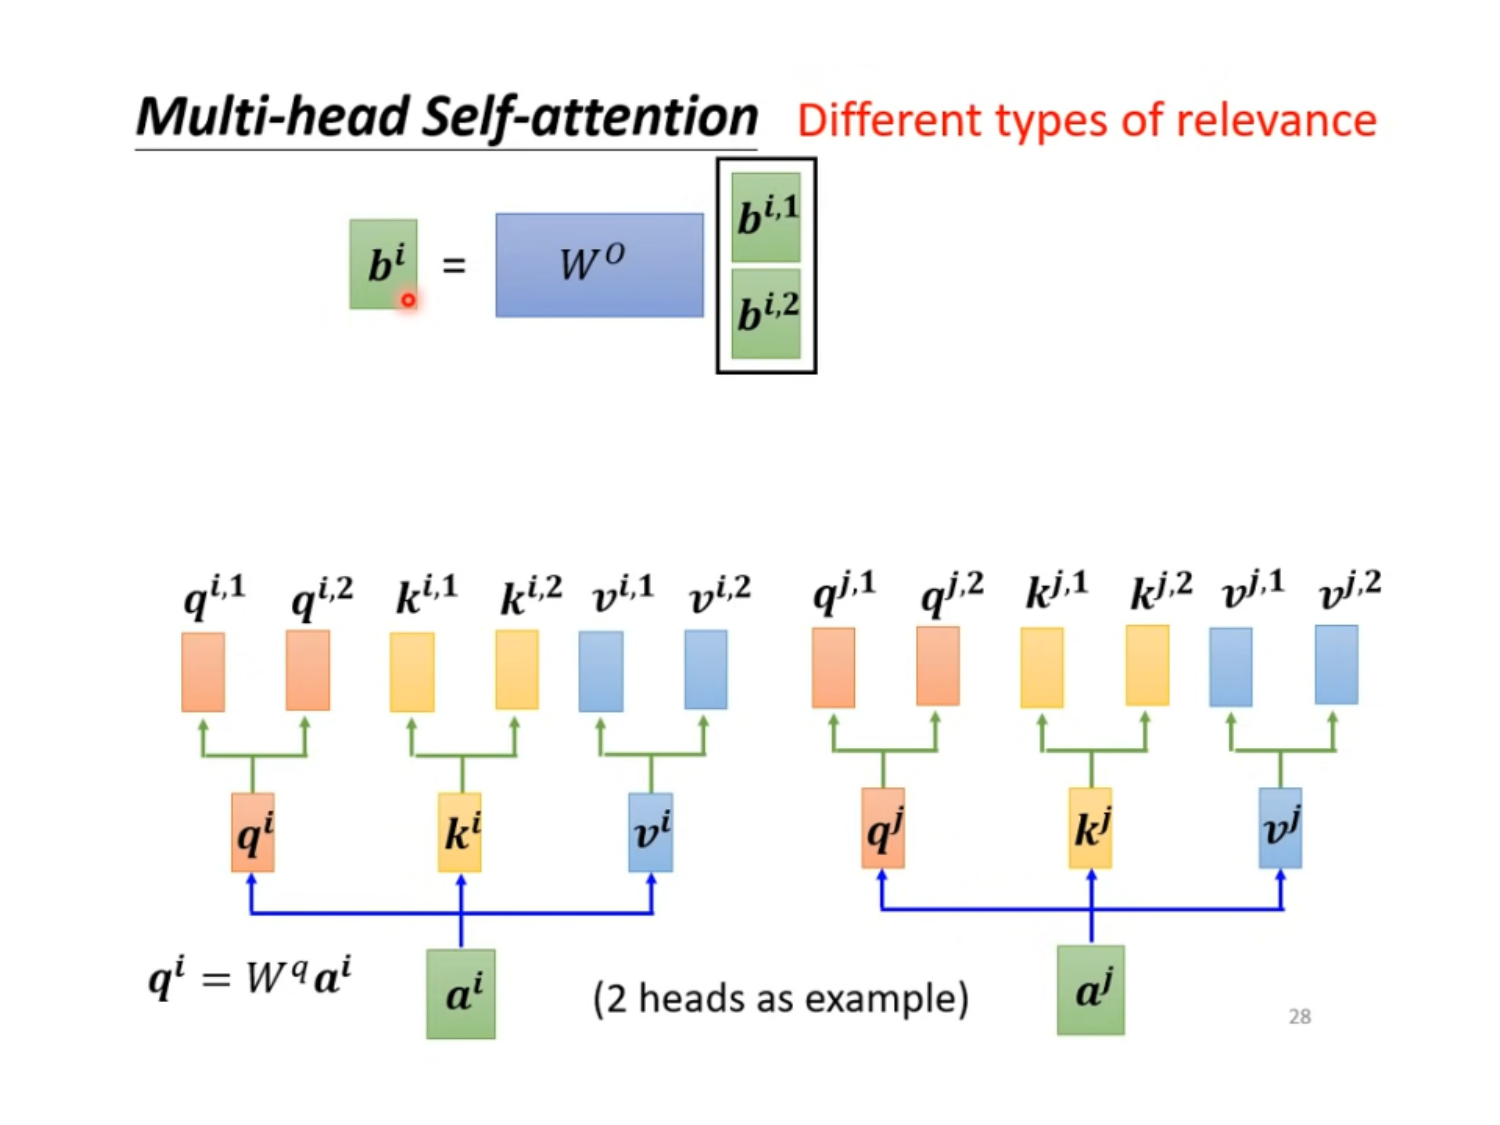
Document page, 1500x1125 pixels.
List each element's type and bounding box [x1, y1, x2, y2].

picture [83, 62, 1417, 1063]
